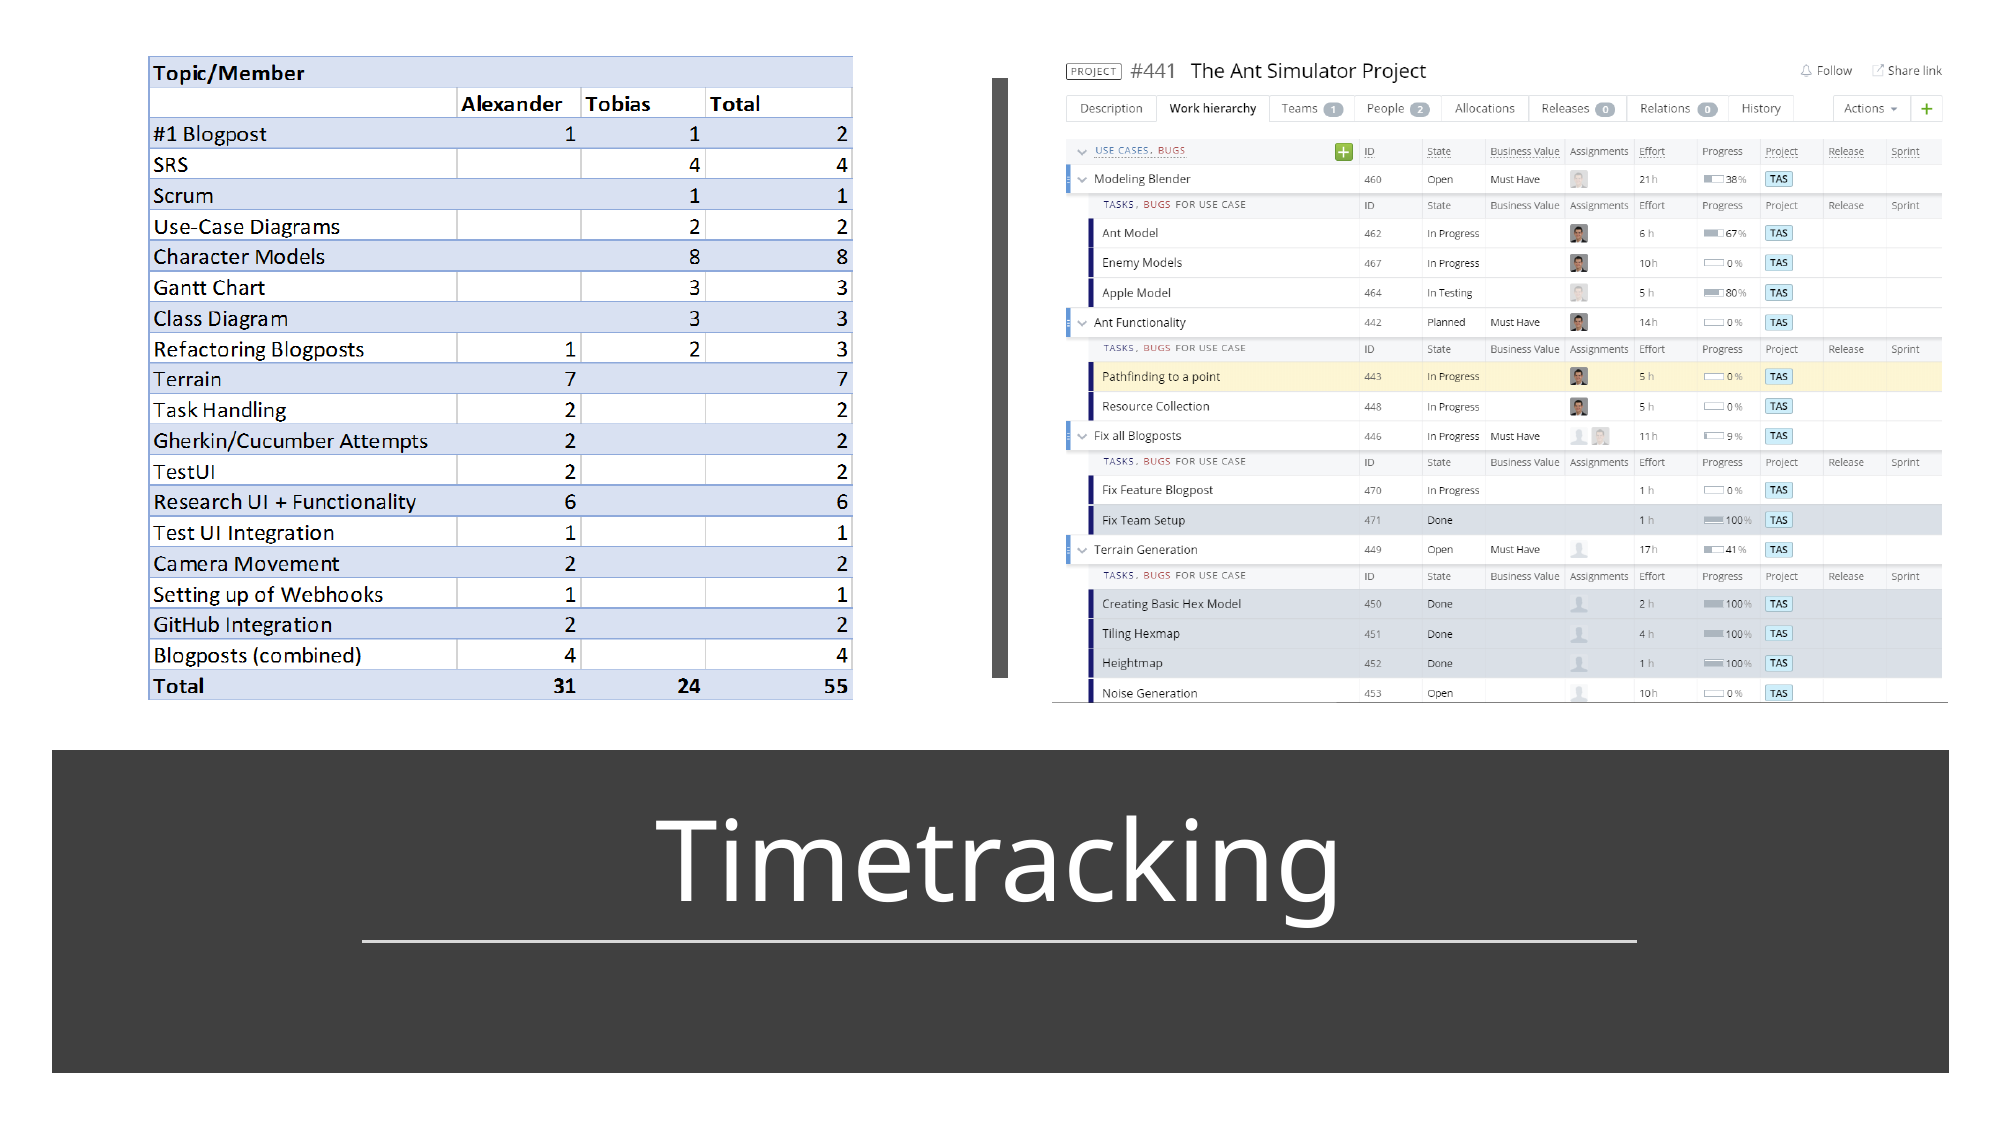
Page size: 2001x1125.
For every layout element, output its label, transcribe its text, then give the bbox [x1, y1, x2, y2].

picture [1052, 53, 1948, 703]
text_box [61, 759, 1939, 1064]
title Timetracking [86, 780, 1914, 933]
picture [145, 50, 855, 707]
